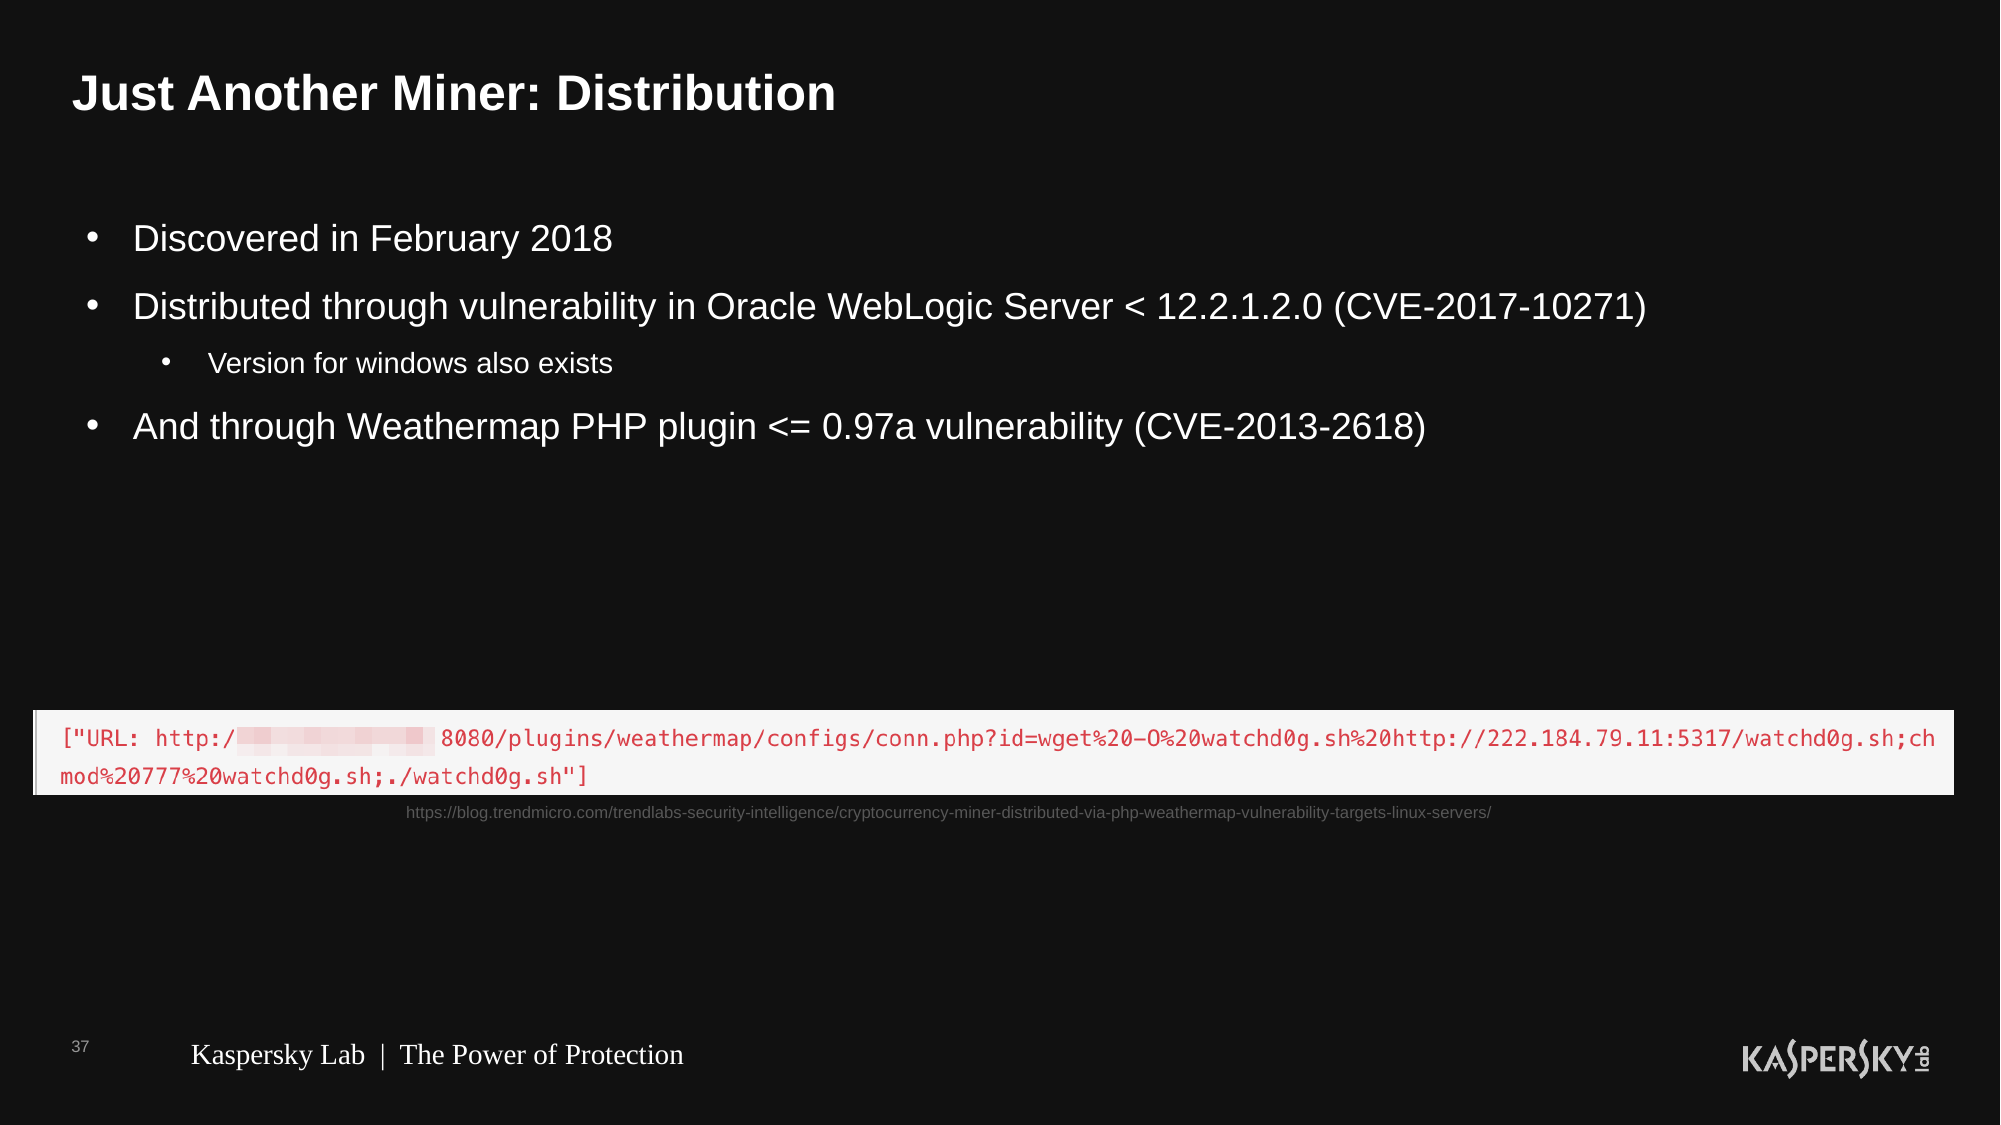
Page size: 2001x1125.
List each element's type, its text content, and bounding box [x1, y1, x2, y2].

picture [1735, 1031, 1936, 1087]
footer Kaspersky Lab | The Power of Protection [125, 1035, 750, 1083]
slide_number 37 [71, 1035, 110, 1083]
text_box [33, 709, 1954, 830]
text_box Discovered in February 2018 Distributed through vulnerability in Oracle WebLogic Server < 12.2.1.2.0 (CVE-2017-10271) Version for windows also exists And through Weathermap PHP plugin <= 0.97a vulnerability (CVE-2013-2618) [71, 184, 1916, 455]
title Just Another Miner: Distribution [71, 67, 1929, 122]
